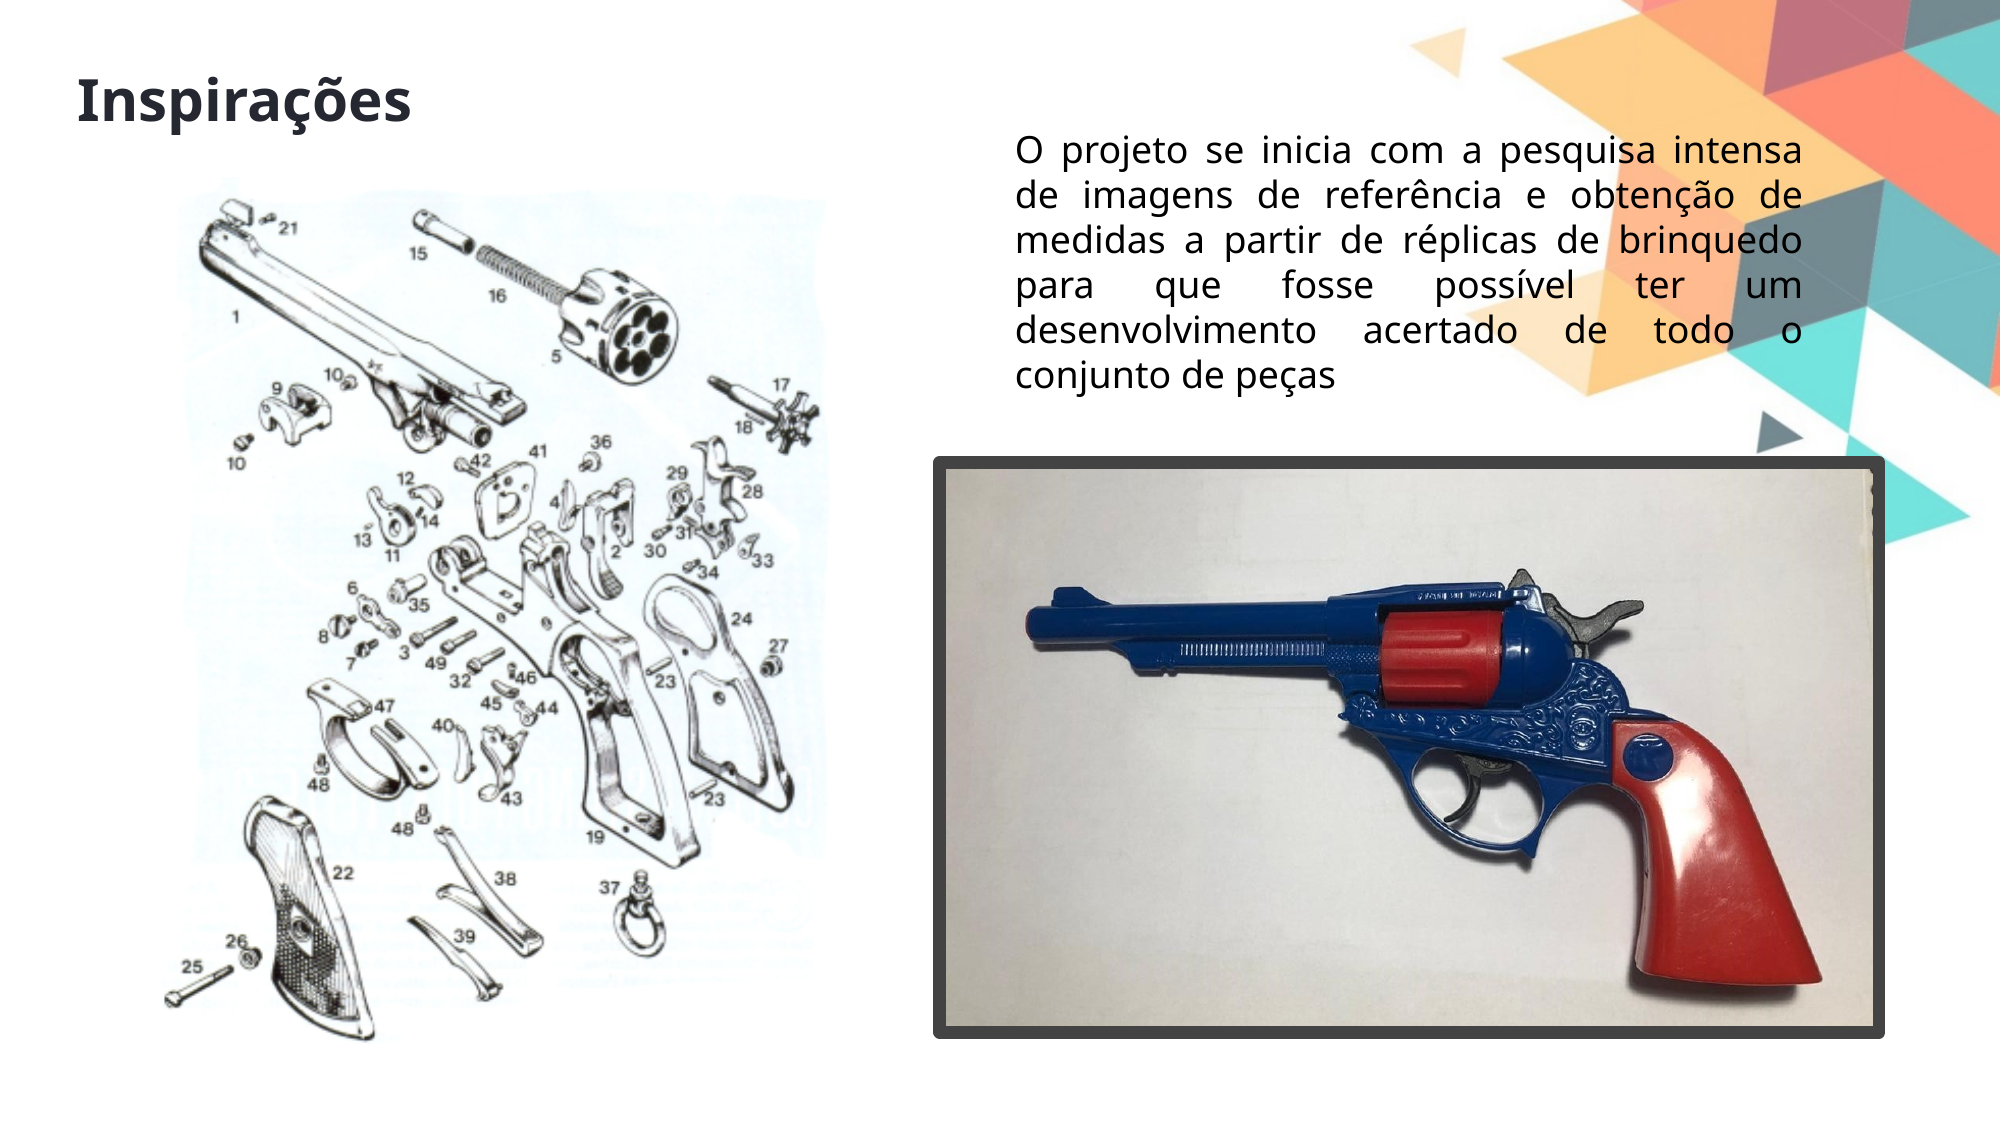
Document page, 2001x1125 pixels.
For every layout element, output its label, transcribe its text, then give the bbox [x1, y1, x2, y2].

picture [161, 177, 842, 1050]
picture [945, 0, 2000, 1125]
text_box O projeto se inicia com a pesquisa intensa de imagens de referência e obtenção de medidas a partir de réplicas de brinquedo para que fosse possível ter um desenvolvimento acertado de todo o conjunto de peças [999, 118, 1360, 404]
text_box Inspirações [63, 55, 1194, 141]
